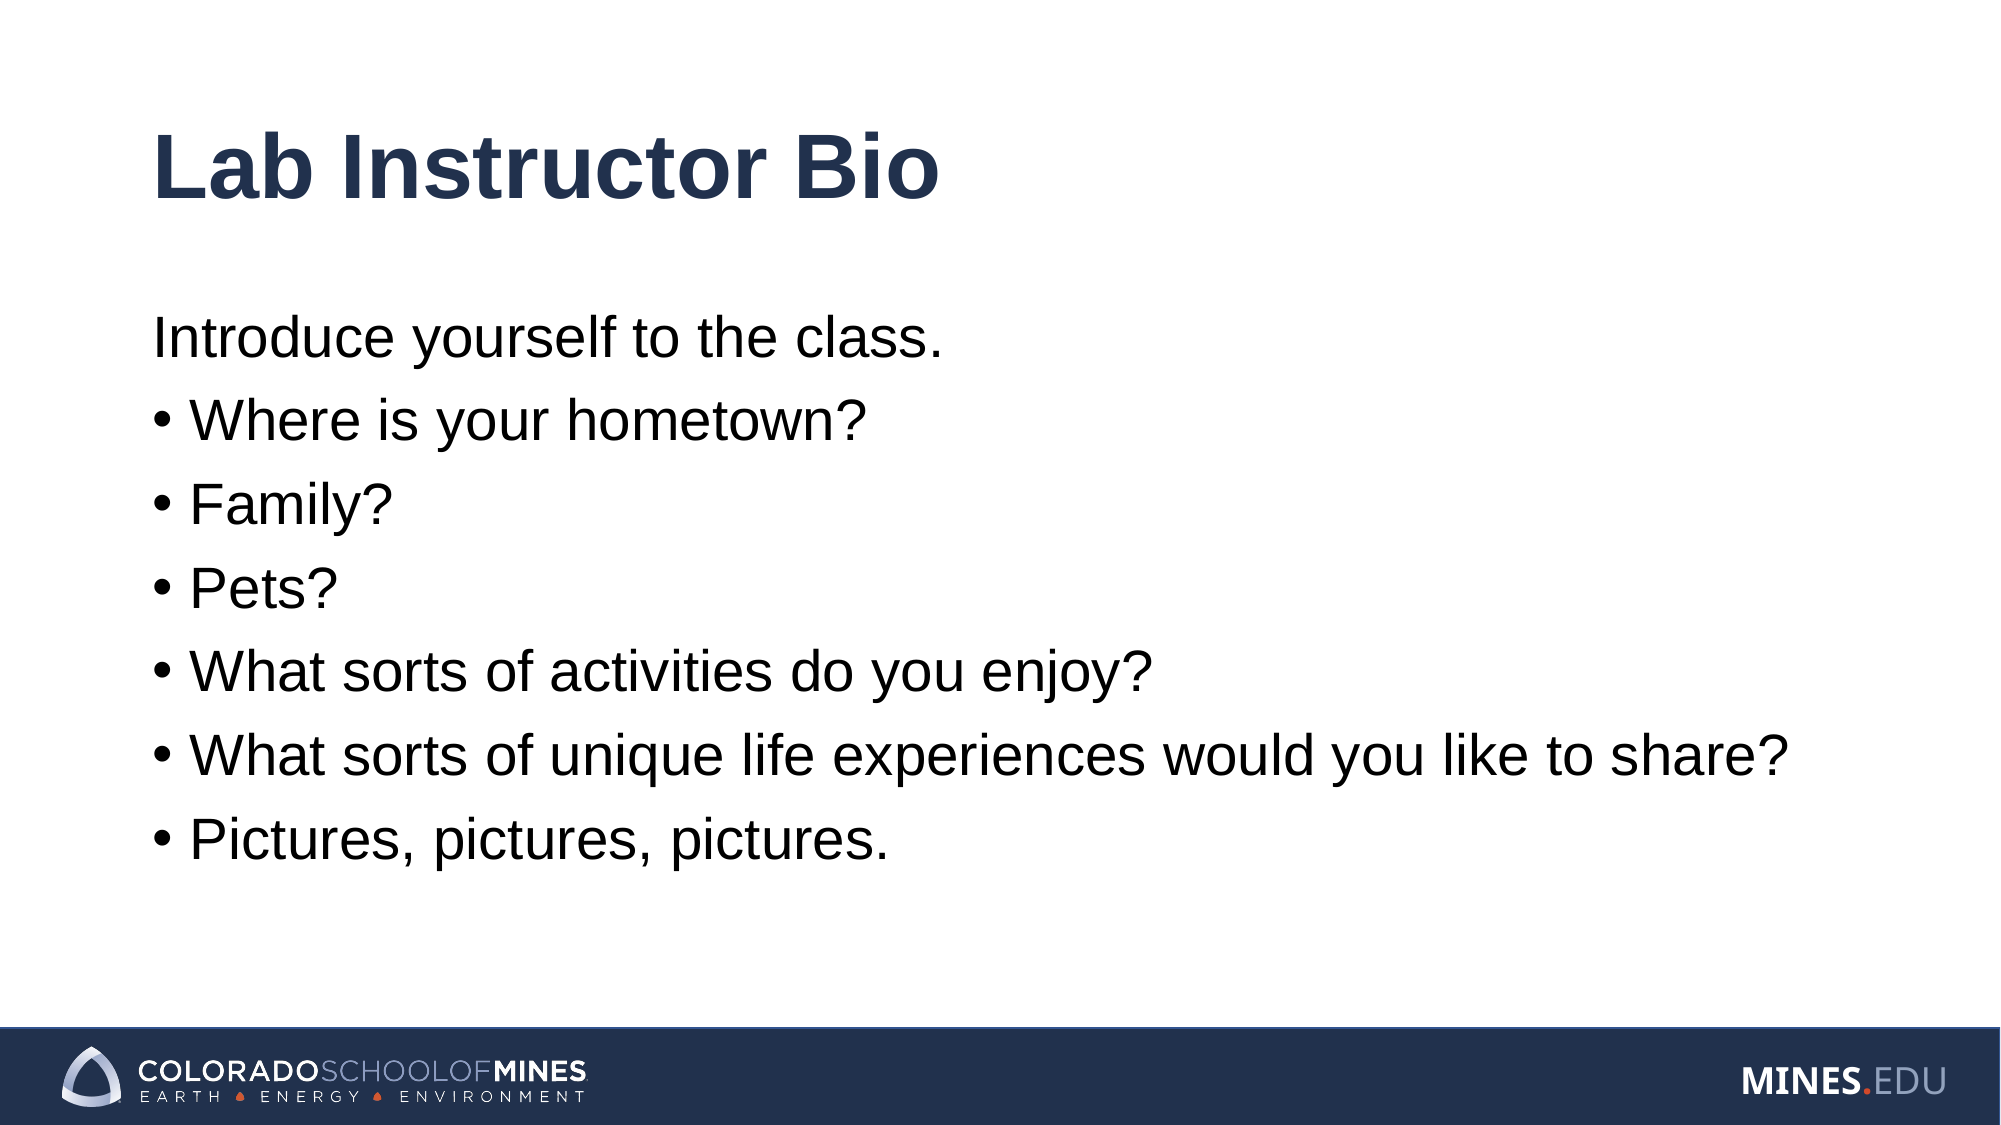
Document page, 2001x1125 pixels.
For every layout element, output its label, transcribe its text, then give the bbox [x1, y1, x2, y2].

title Lab Instructor Bio [137, 59, 1863, 278]
picture [62, 1046, 588, 1107]
list Introduce yourself to the class. Where is your hometown? Family? Pets? What sorts of activities do you enjoy? What sorts of unique life experiences would you like to share? Pictures, pictures, pictures. [137, 299, 1863, 889]
